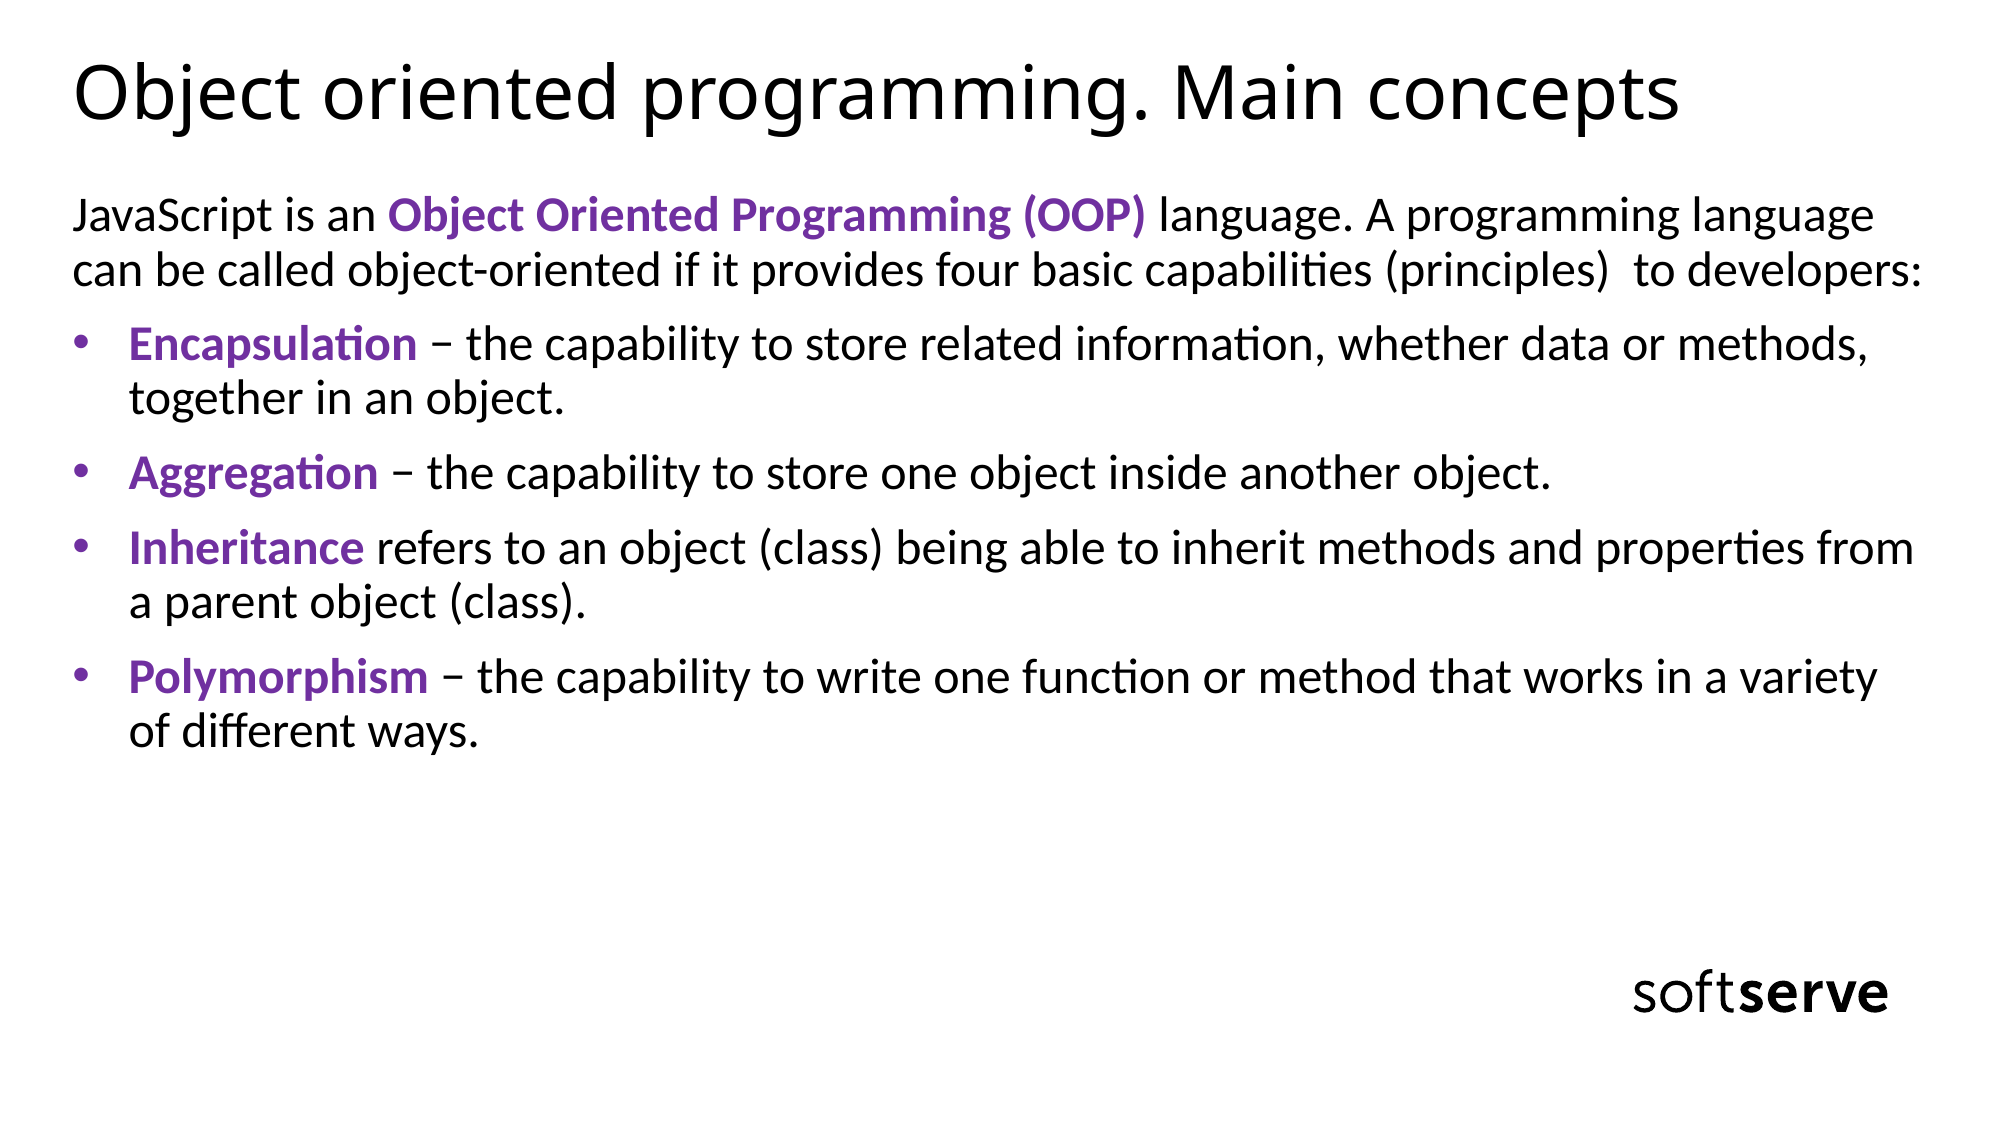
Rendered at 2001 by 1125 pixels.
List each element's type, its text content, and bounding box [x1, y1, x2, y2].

list JavaScript is an Object Oriented Programming (OOP) language. A programming language can be called object-oriented if it provides four basic capabilities (principles) to developers: Encapsulation − the capability to store related information, whether data or methods, together in an object. Aggregation − the capability to store one object inside another object. Inheritance refers to an object (class) being able to inherit methods and properties from a parent object (class). Polymorphism − the capability to write one function or method that works in a variety of different ways. [57, 181, 1940, 1125]
title Object oriented programming. Main concepts [57, 47, 1955, 134]
